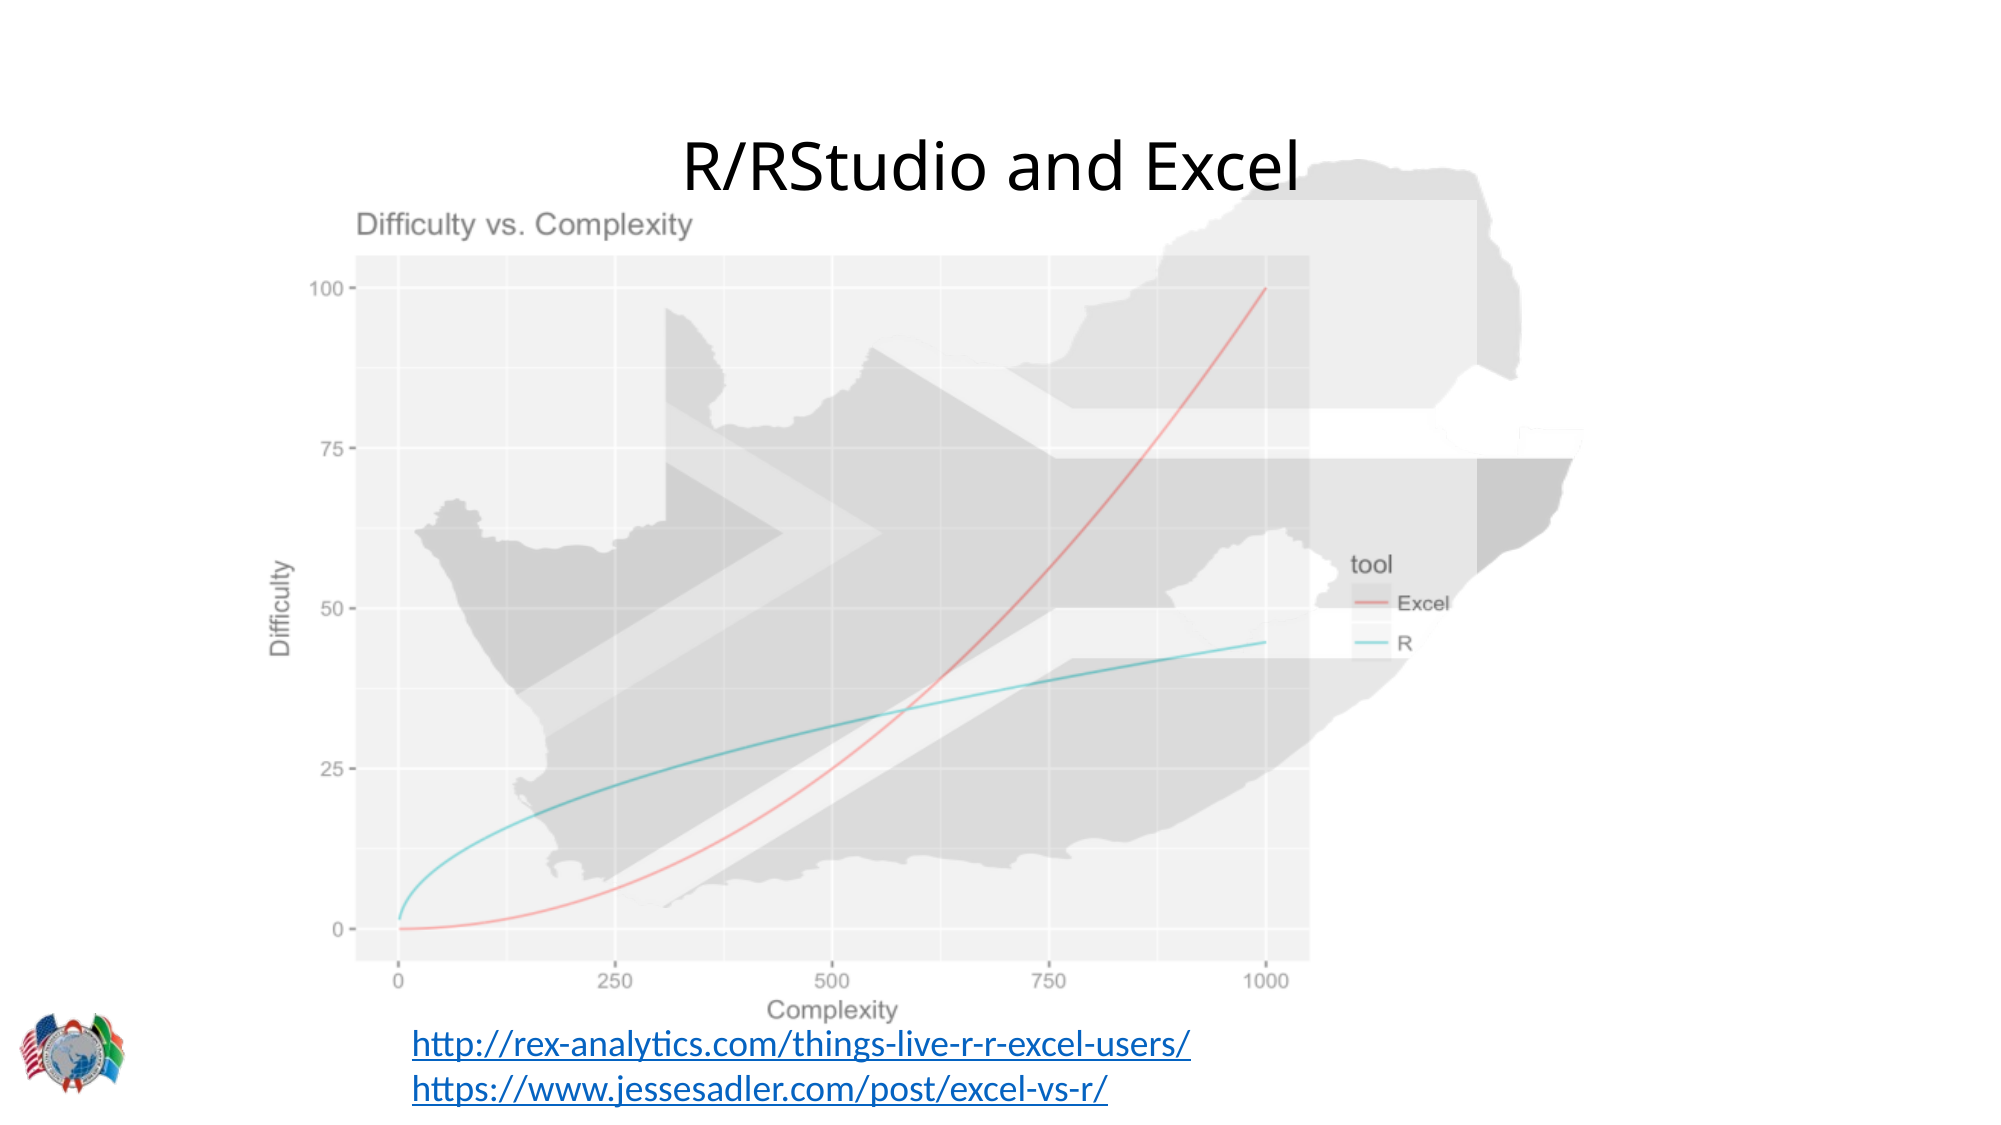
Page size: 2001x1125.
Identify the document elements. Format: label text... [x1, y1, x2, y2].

title R/RStudio and Excel [137, 59, 1863, 278]
text_box http://rex-analytics.com/things-live-r-r-excel-users/ https://www.jessesadler.com/post/excel-vs-r/ [396, 1011, 1707, 1117]
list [257, 200, 1477, 1037]
picture [19, 1013, 127, 1096]
